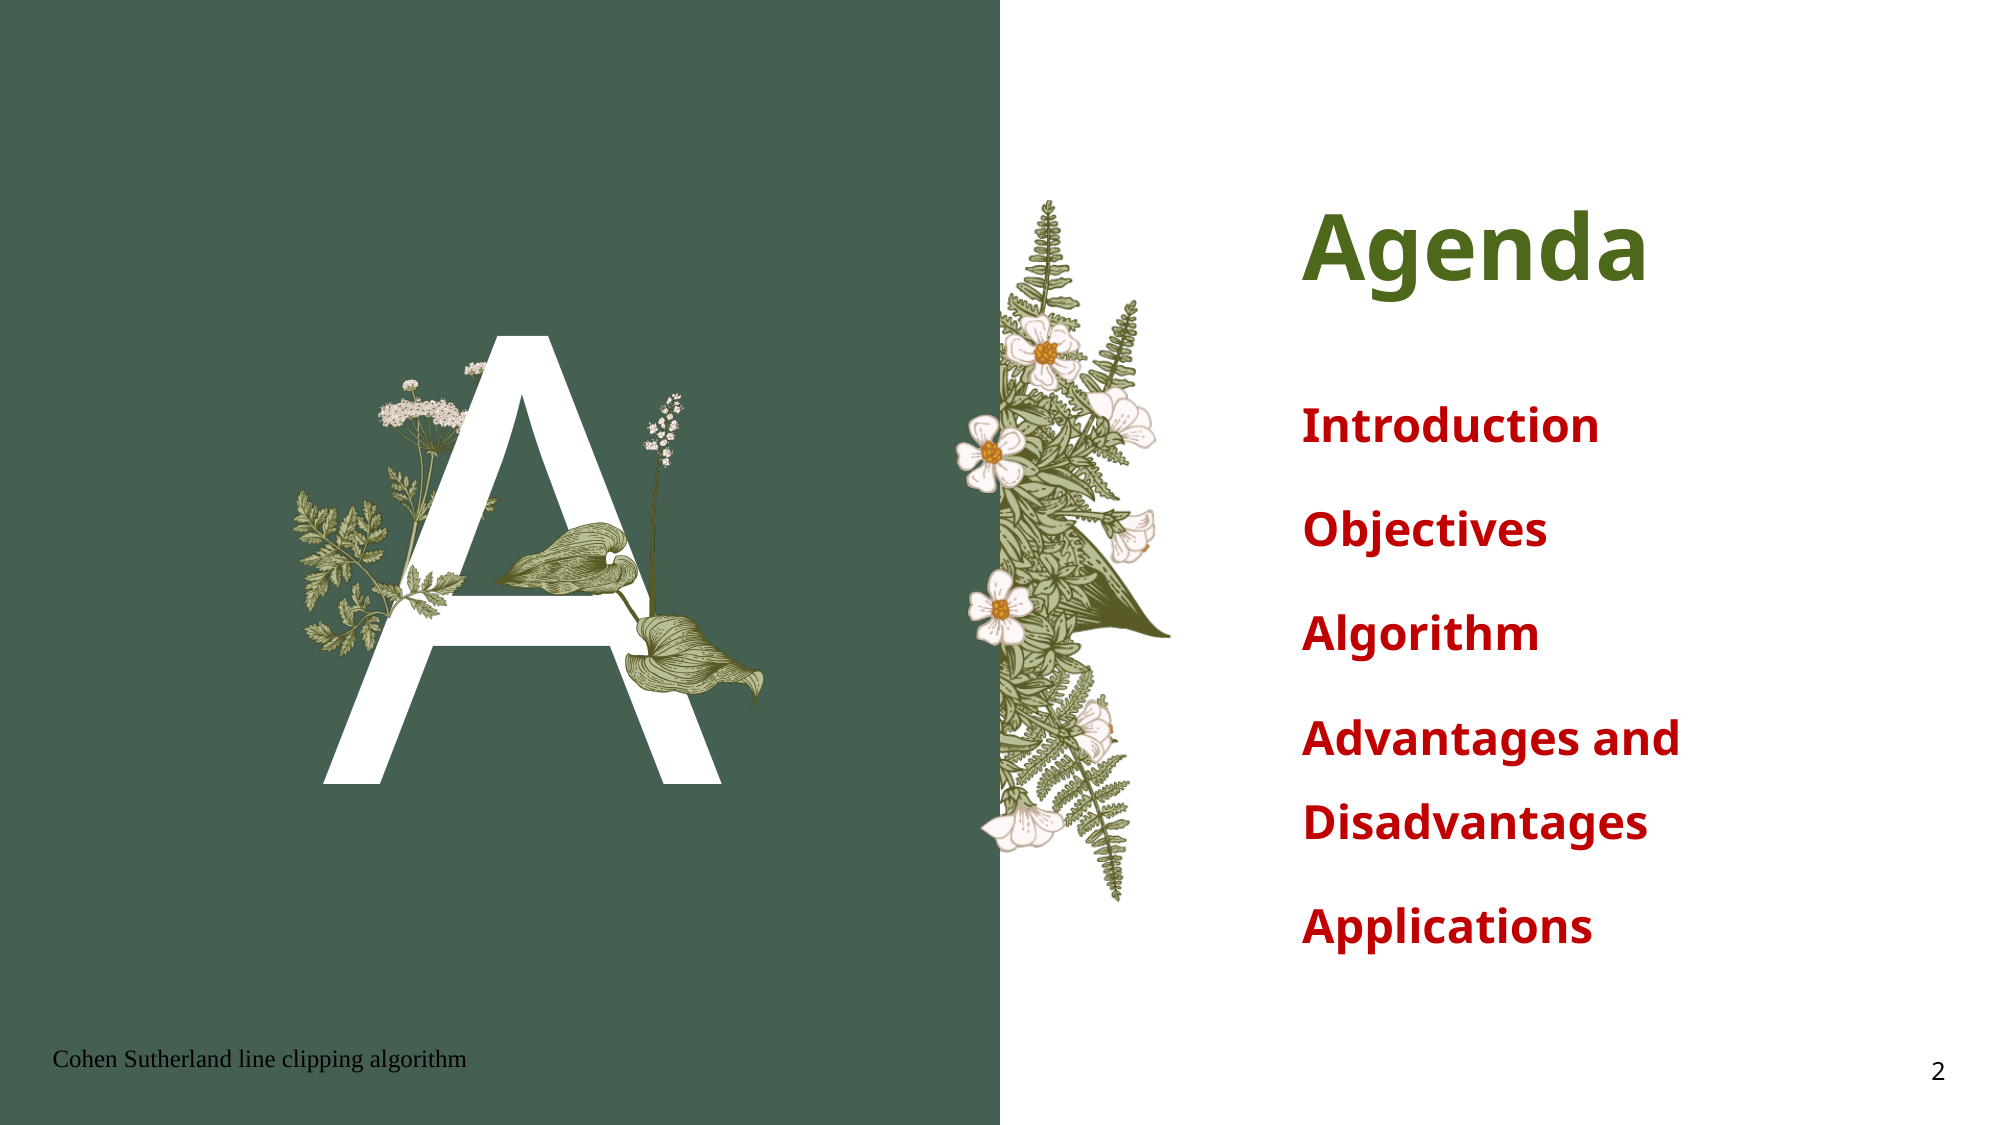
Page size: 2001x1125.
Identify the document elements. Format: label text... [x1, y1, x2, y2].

slide_number 2 [1510, 1042, 1961, 1103]
picture [947, 190, 1186, 912]
list A [201, 233, 845, 930]
title Agenda [1287, 142, 1903, 360]
footer Cohen Sutherland line clipping algorithm [37, 1042, 713, 1103]
list Introduction Objectives Algorithm Advantages and Disadvantages Applications [1287, 360, 1958, 965]
picture [258, 384, 776, 718]
